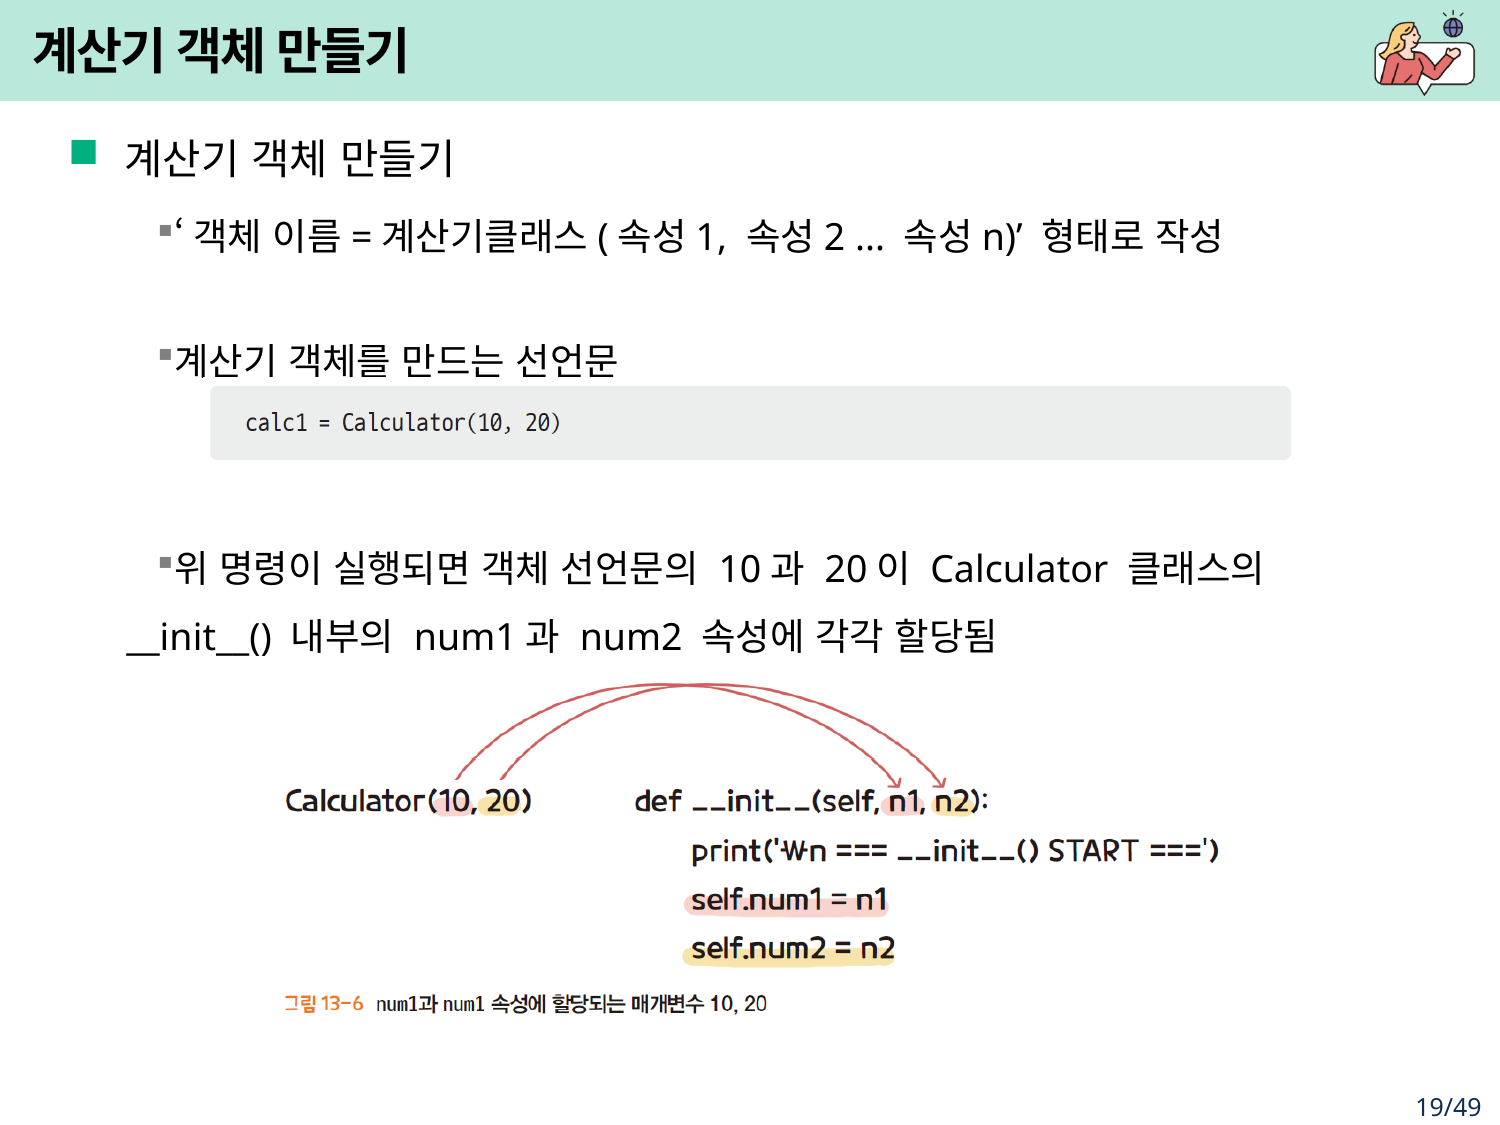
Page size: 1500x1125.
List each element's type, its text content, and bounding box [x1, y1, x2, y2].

picture [280, 680, 1220, 1017]
list 계산기 객체 만들기 ‘객체 이름=계산기클래스(속성1, 속성2 ... 속성n)’ 형태로 작성 계산기 객체를 만드는 선언문 위 명령이 실행되면 객체 선언문의 10과 20이 Calculator 클래스의 __init__() 내부의 num1과 num2 속성에 각각 할당됨 [53, 125, 1425, 1005]
picture [1359, 0, 1500, 97]
title 계산기 객체 만들기 [17, 10, 1295, 89]
picture [203, 377, 1297, 467]
